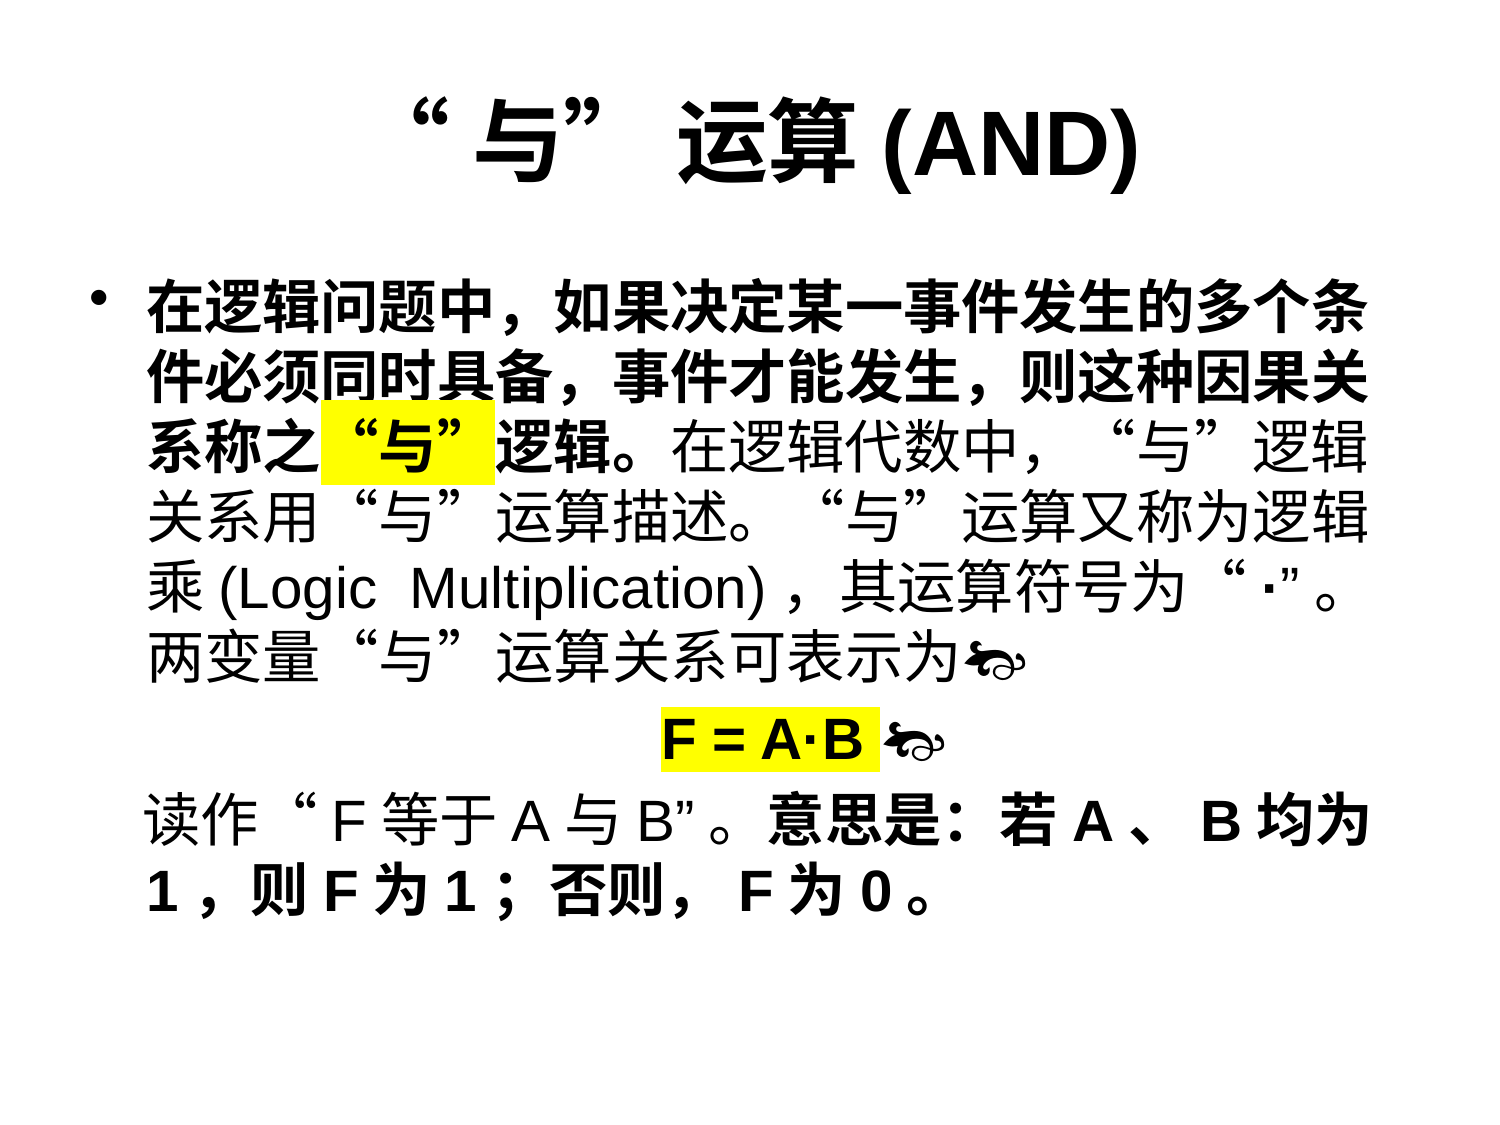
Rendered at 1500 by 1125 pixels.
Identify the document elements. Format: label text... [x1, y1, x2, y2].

list 在逻辑问题中，如果决定某一事件发生的多个条件必须同时具备，事件才能发生，则这种因果关系称之“与”逻辑。在逻辑代数中，“与”逻辑关系用“与”运算描述。“与”运算又称为逻辑乘(Logic Multiplication)，其运算符号为“·”。两变量“与”运算关系可表示为 F = A·B  读作“F等于A与B”。意思是：若A、B均为1，则F为1；否则，F为0。 [74, 262, 1426, 1006]
title “与” 运算(AND) [74, 44, 1426, 233]
